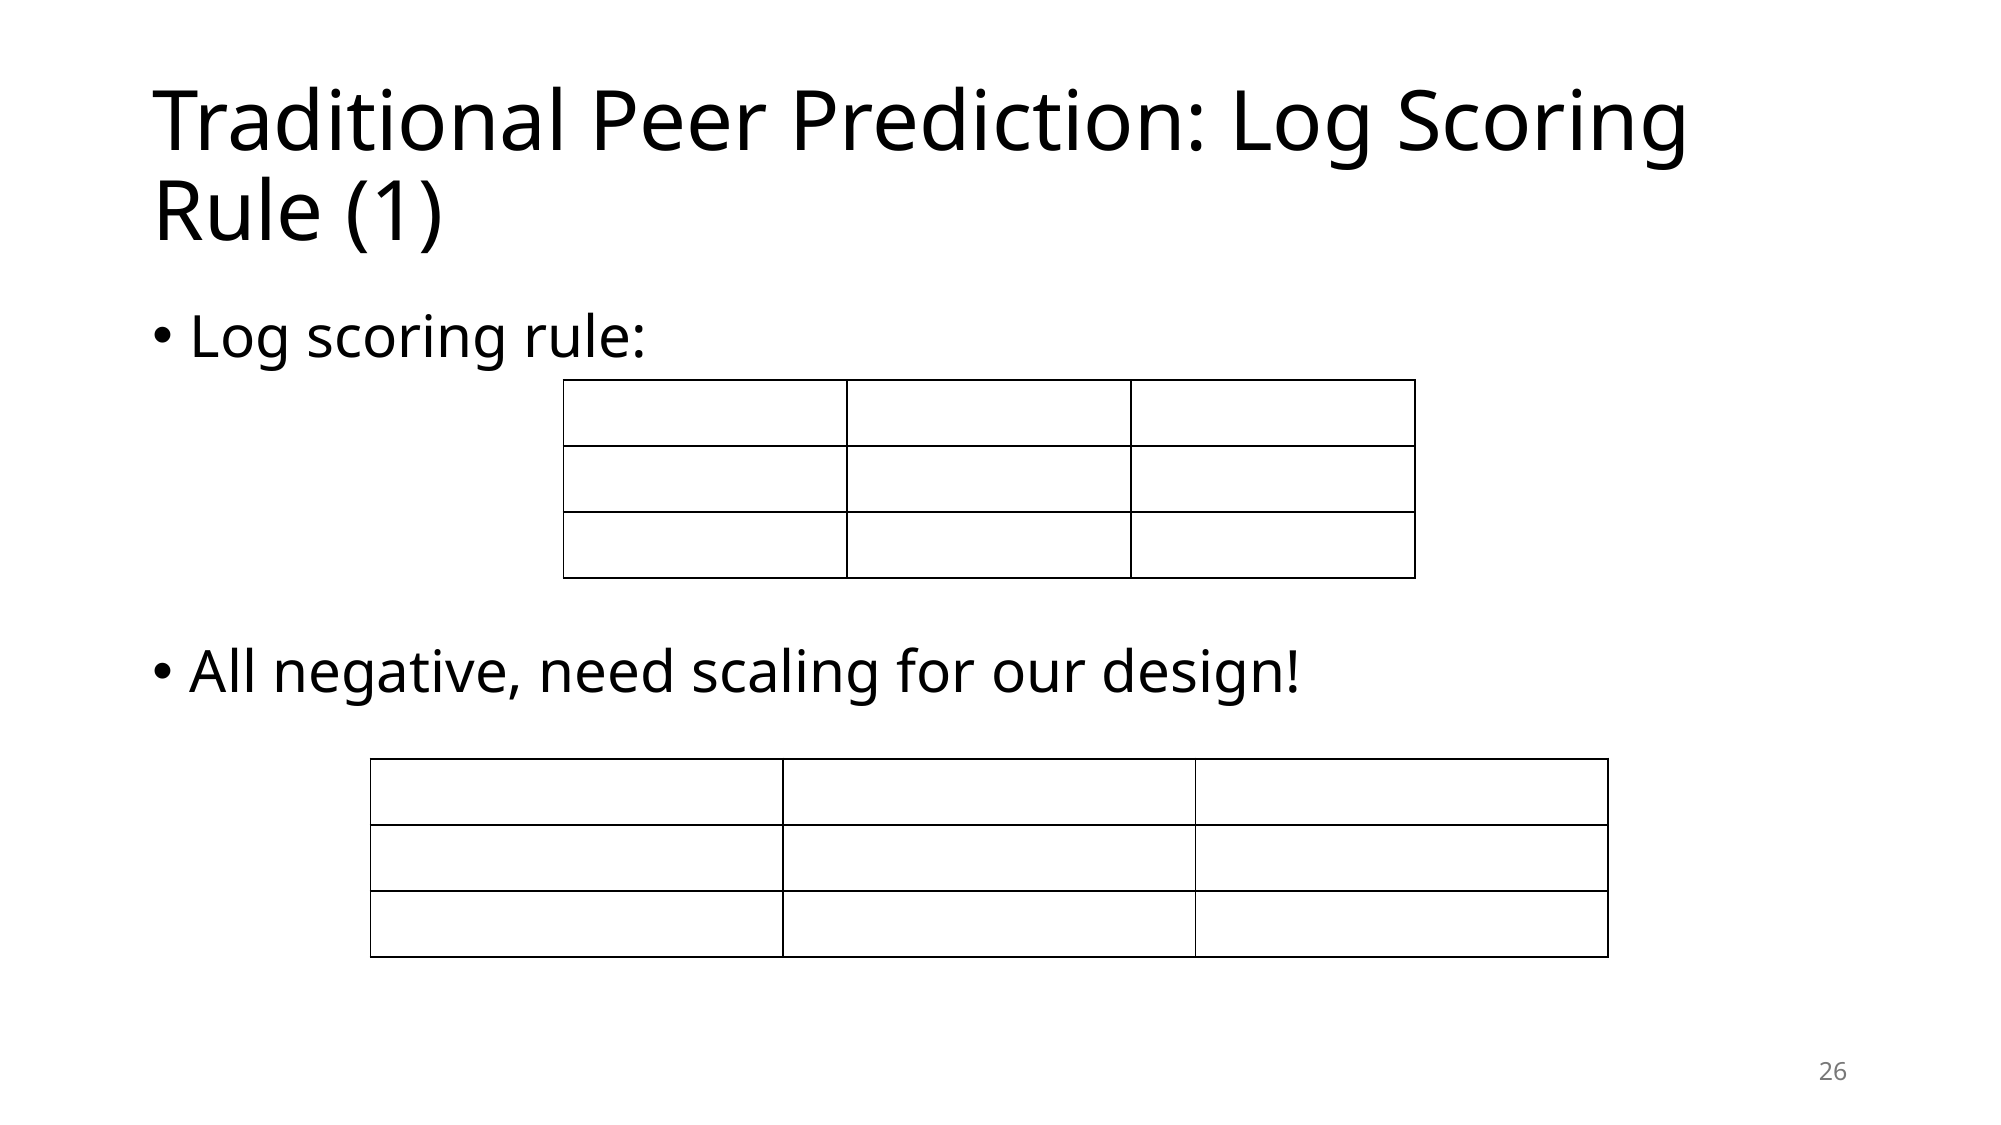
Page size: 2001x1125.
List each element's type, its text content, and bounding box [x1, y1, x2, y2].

title Traditional Peer Prediction: Log Scoring Rule (1) [137, 59, 1863, 278]
list Log scoring rule: All negative, need scaling for our design! [137, 299, 1863, 1014]
slide_number 26 [1412, 1042, 1863, 1103]
